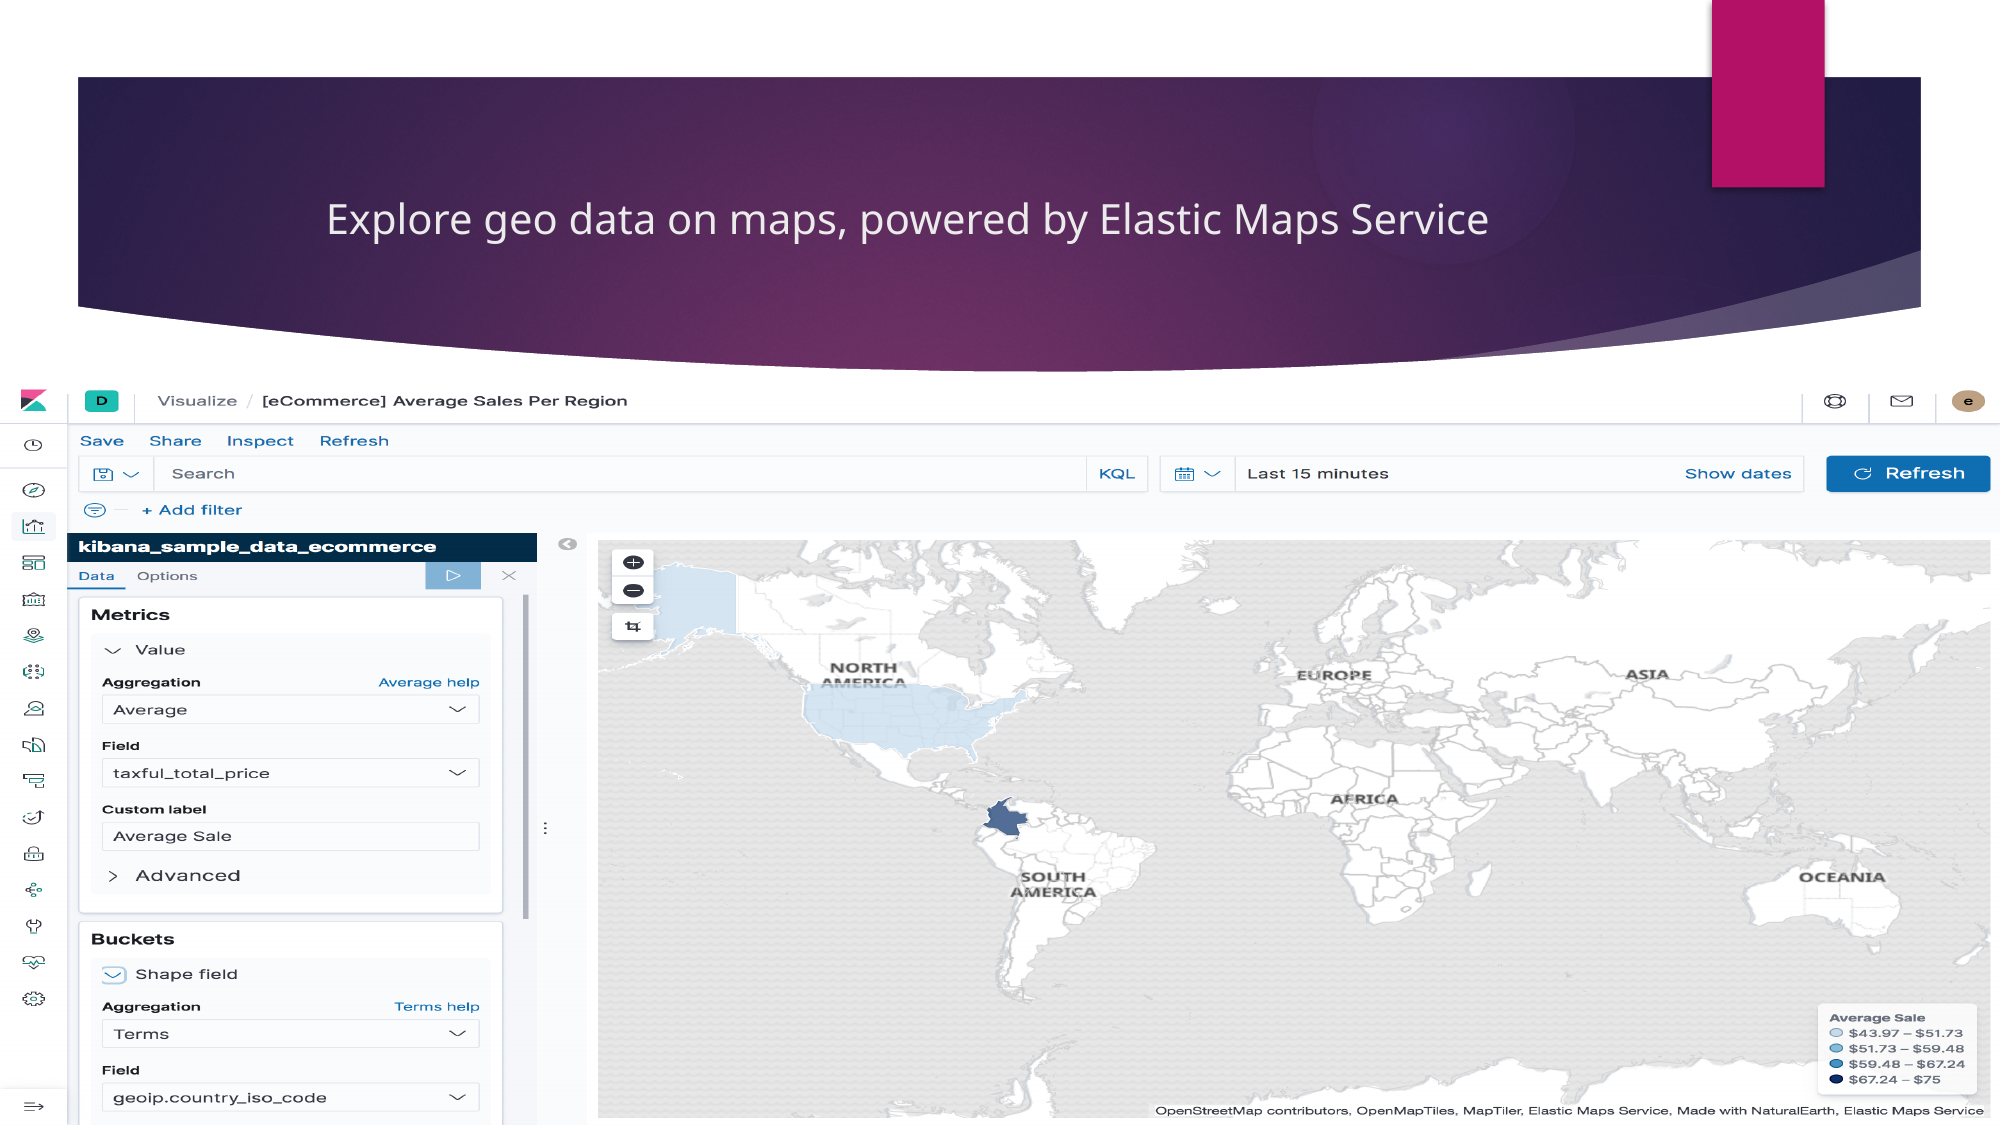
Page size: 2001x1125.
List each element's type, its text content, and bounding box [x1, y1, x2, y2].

title Explore geo data on maps, powered by Elastic Maps Service [189, 159, 1627, 276]
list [0, 380, 2000, 1125]
